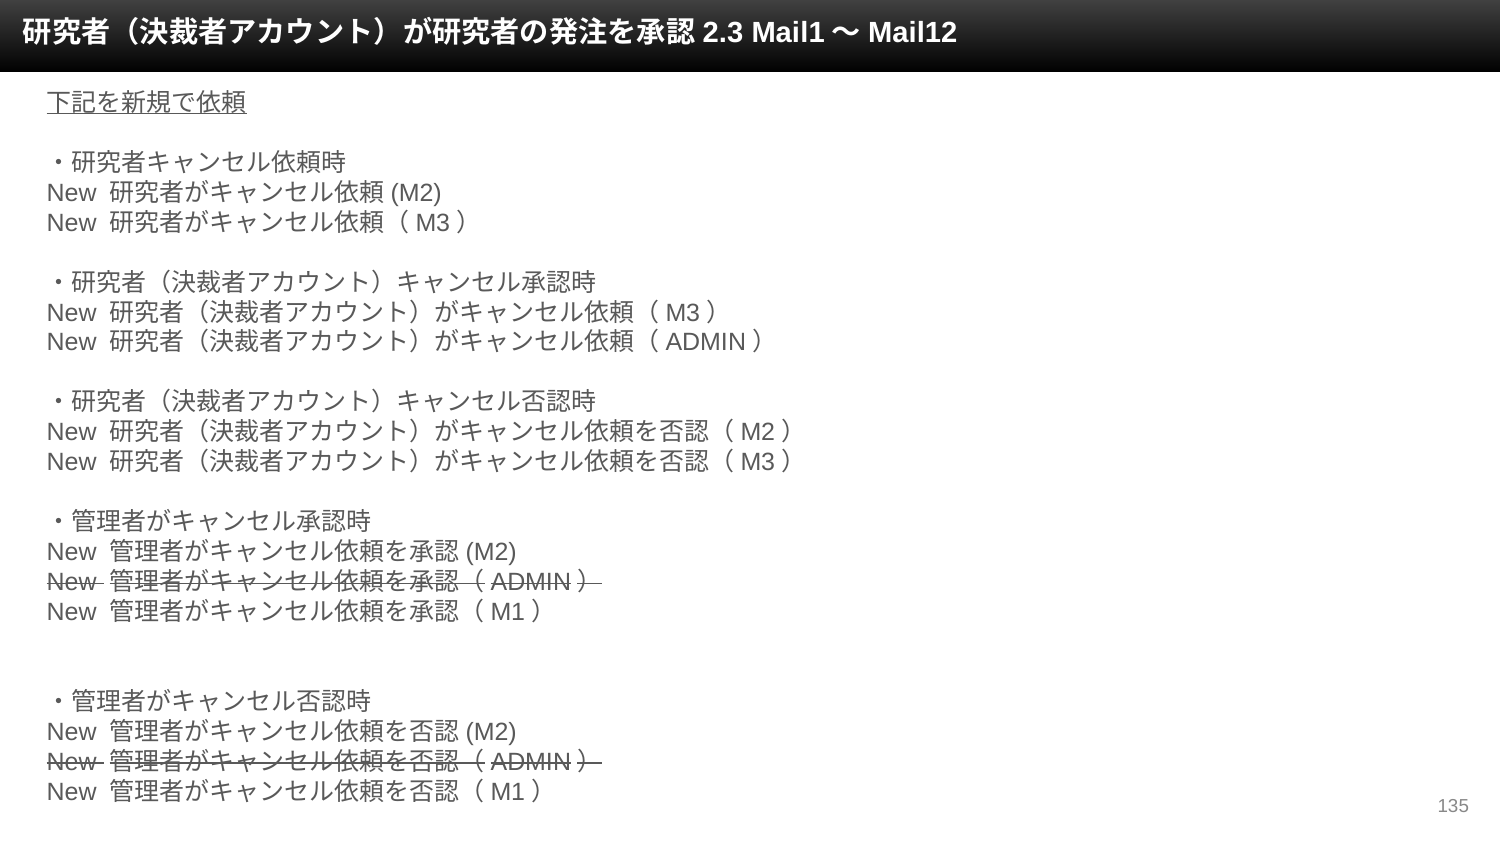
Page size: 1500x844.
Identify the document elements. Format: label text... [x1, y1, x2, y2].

text_box 下記を新規で依頼 ・研究者キャンセル依頼時 New 研究者がキャンセル依頼(M2) New 研究者がキャンセル依頼（M3） ・研究者（決裁者アカウント）キャンセル承認時 New 研究者（決裁者アカウント）がキャンセル依頼（M3） New 研究者（決裁者アカウント）がキャンセル依頼（ADMIN） ・研究者（決裁者アカウント）キャンセル否認時 New 研究者（決裁者アカウント）がキャンセル依頼を否認（M2） New 研究者（決裁者アカウント）がキャンセル依頼を否認（M3） ・管理者がキャンセル承認時 New 管理者がキャンセル依頼を承認(M2) New 管理者がキャンセル依頼を承認（ADMIN） New 管理者がキャンセル依頼を承認（M1） ・管理者がキャンセル否認時 New 管理者がキャンセル依頼を否認(M2) New 管理者がキャンセル依頼を否認（ADMIN） New 管理者がキャンセル依頼を否認（M1） [31, 71, 1439, 820]
text_box 研究者（決裁者アカウント）が研究者の発注を承認2.3 Mail1～Mail12 [22, 13, 1291, 59]
text_box ‹#› [1378, 782, 1481, 827]
text_box [0, 0, 1500, 72]
